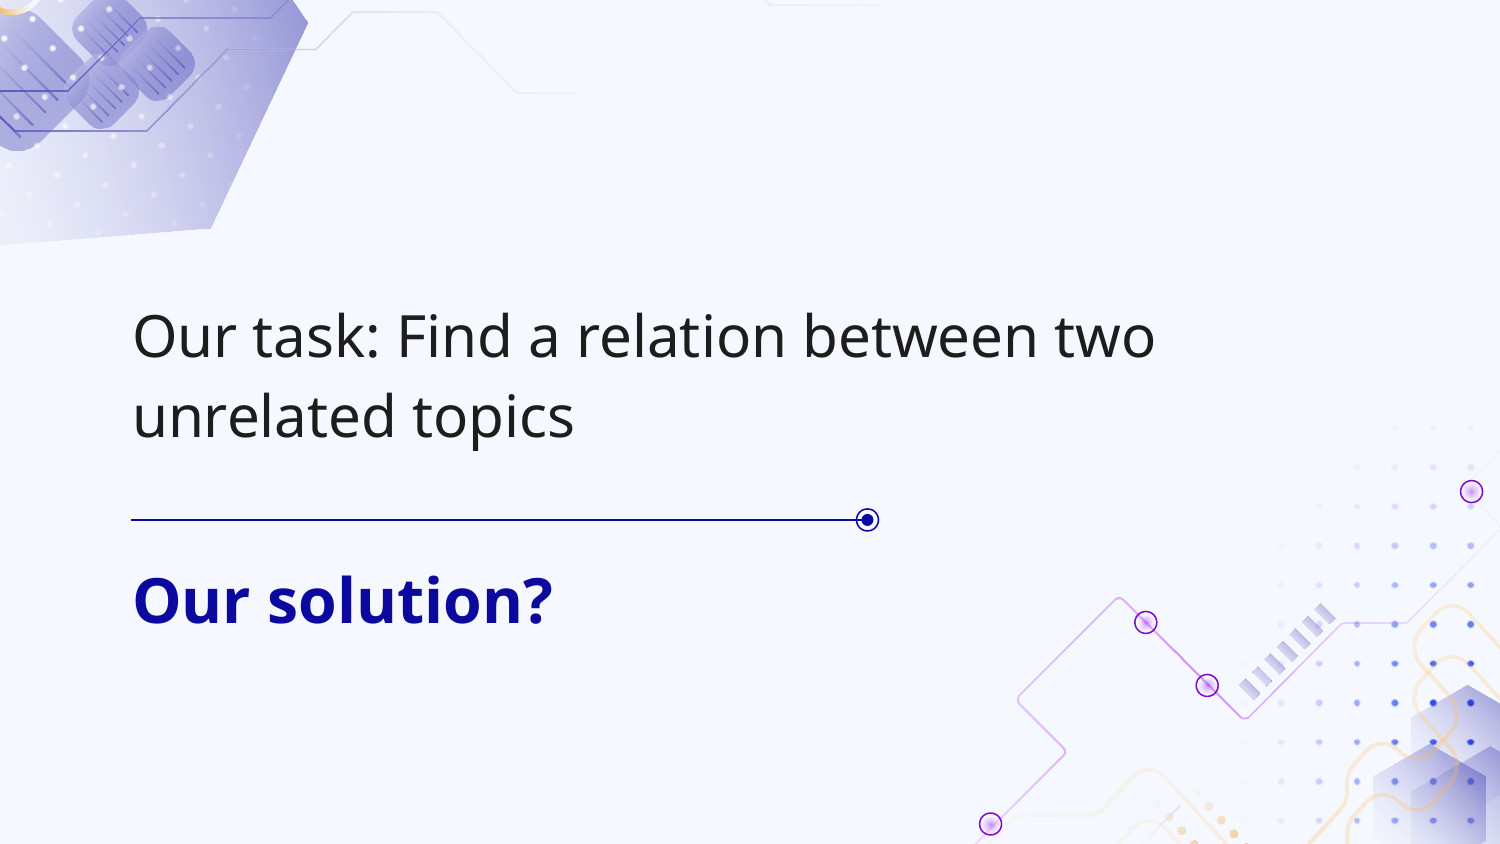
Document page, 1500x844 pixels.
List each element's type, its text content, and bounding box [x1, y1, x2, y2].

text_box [130, 508, 879, 532]
title Our solution? [116, 565, 750, 637]
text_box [1460, 480, 1483, 503]
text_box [0, 0, 886, 556]
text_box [755, 395, 1500, 844]
subtitle Our task: Find a relation between two unrelated topics [890, 247, 1215, 394]
